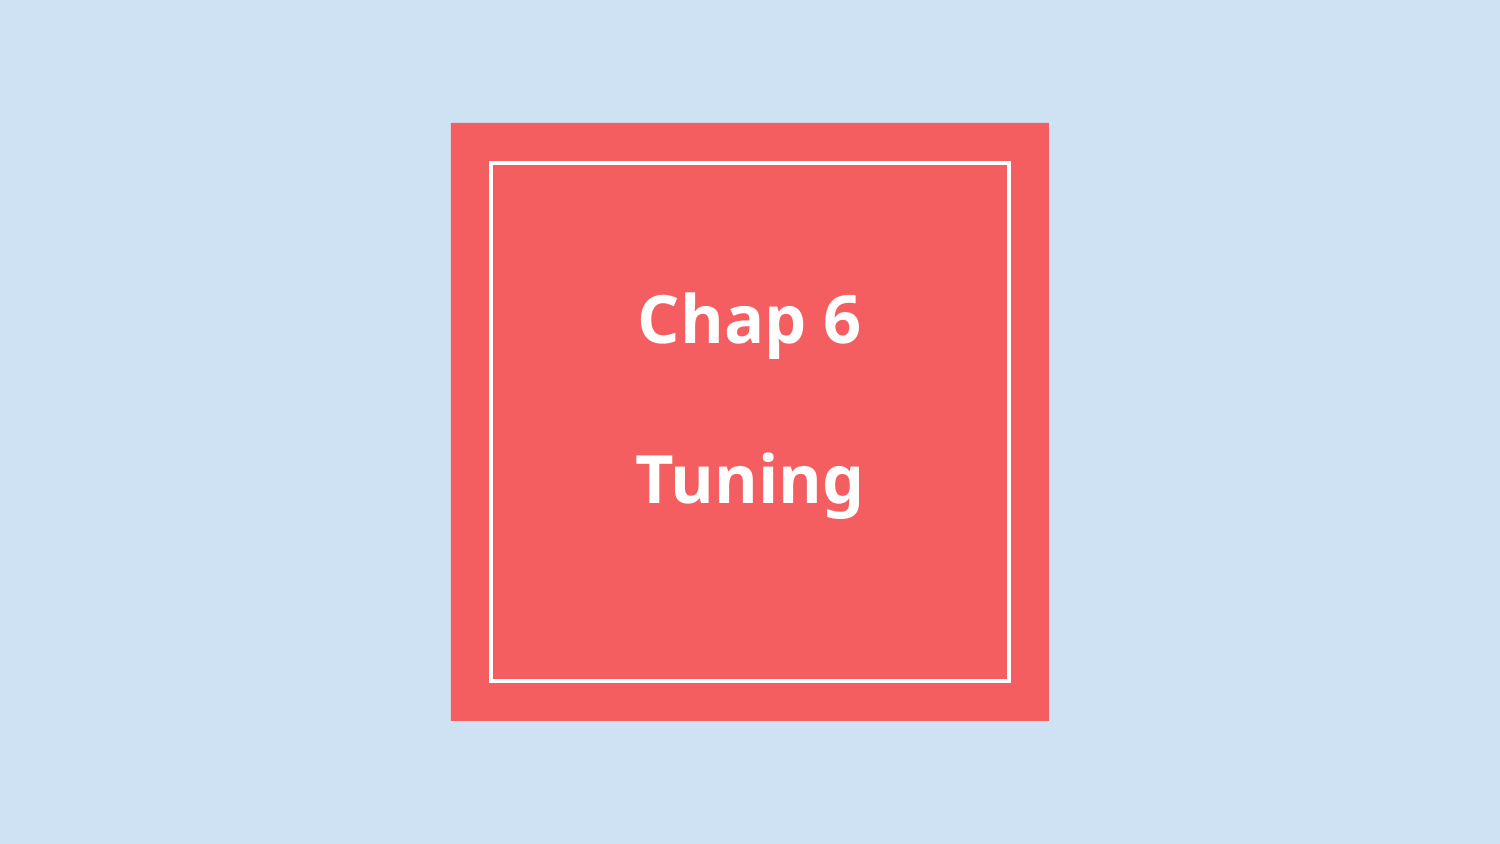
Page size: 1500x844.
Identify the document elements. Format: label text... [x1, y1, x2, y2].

title Chap 6 Tuning [507, 266, 993, 527]
